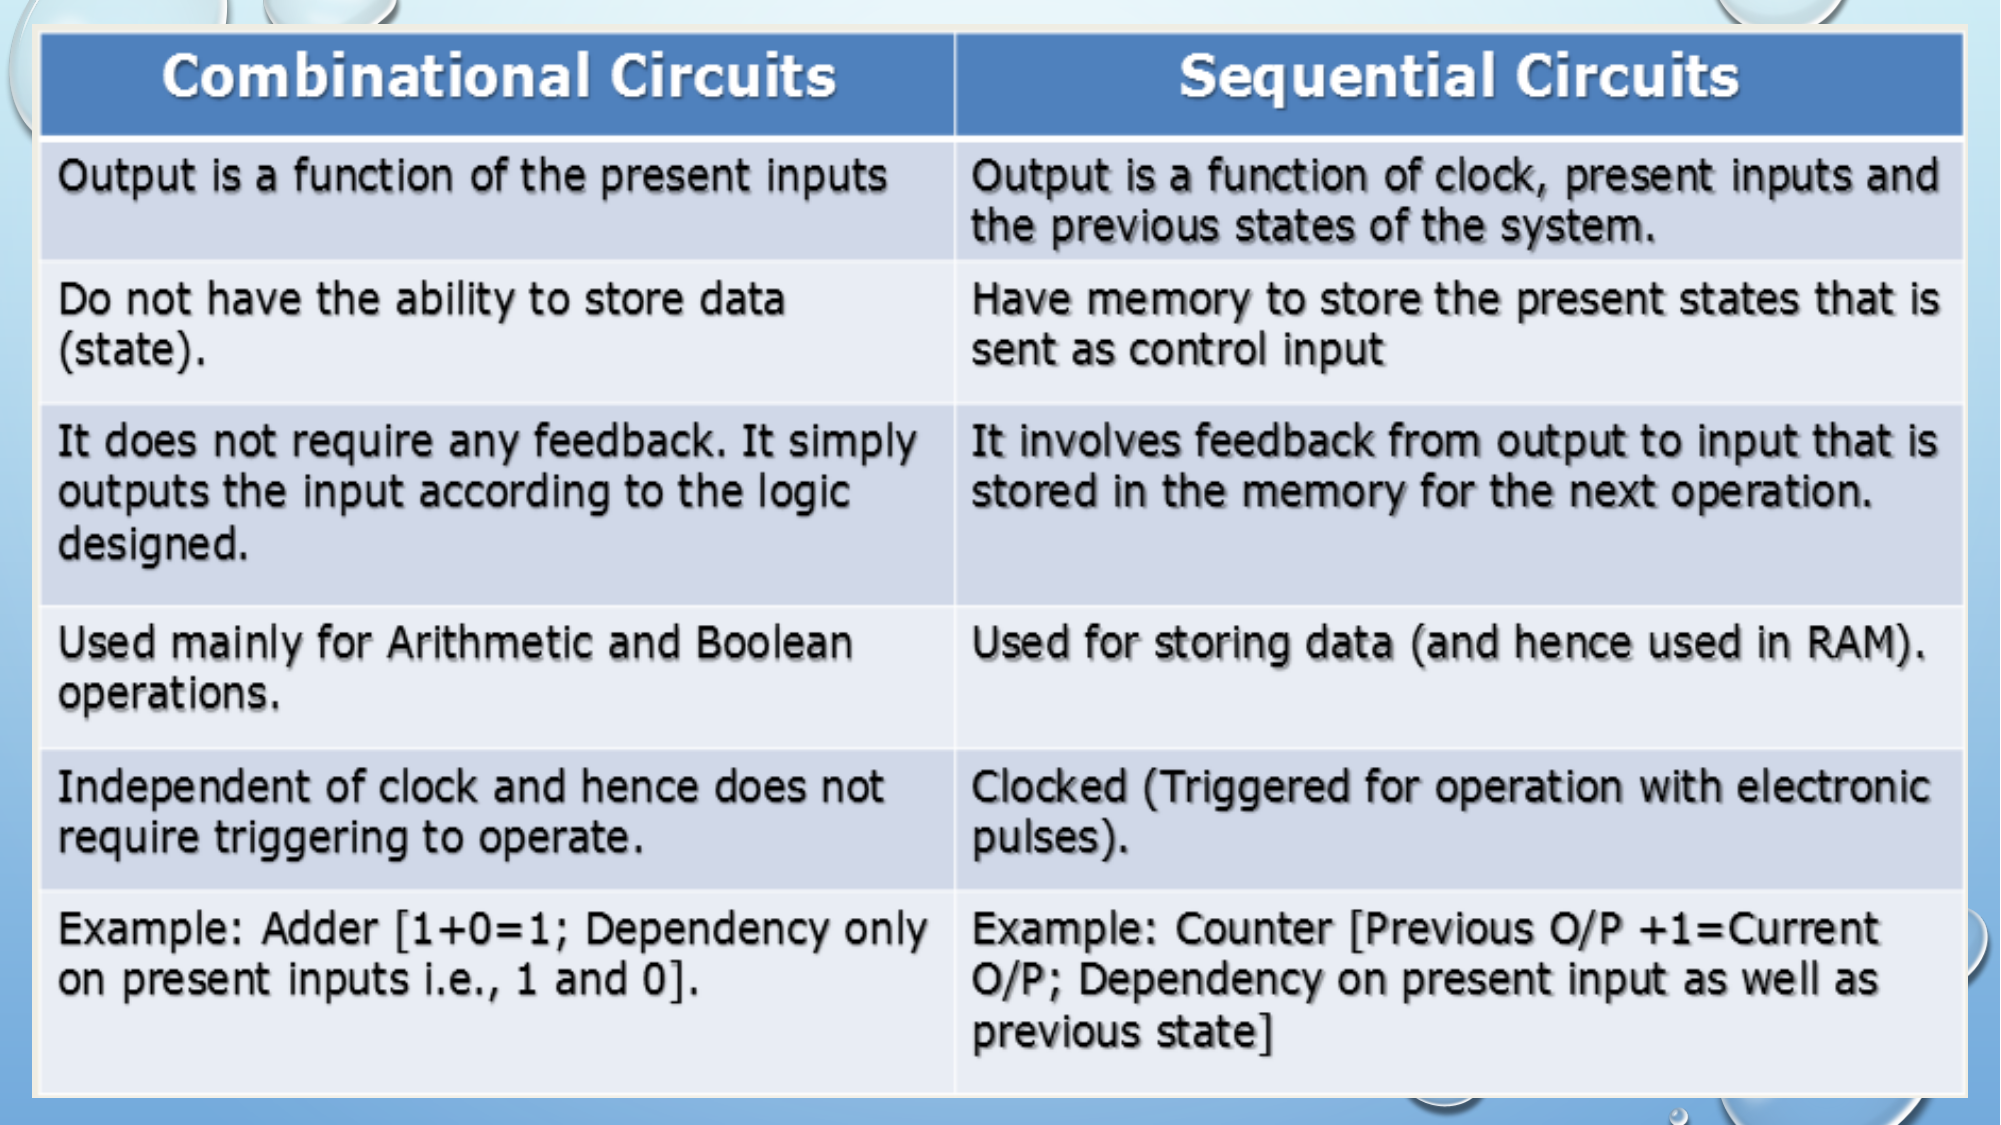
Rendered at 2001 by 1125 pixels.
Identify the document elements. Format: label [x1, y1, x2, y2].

list [31, 24, 1968, 1099]
picture [0, 0, 2000, 1125]
